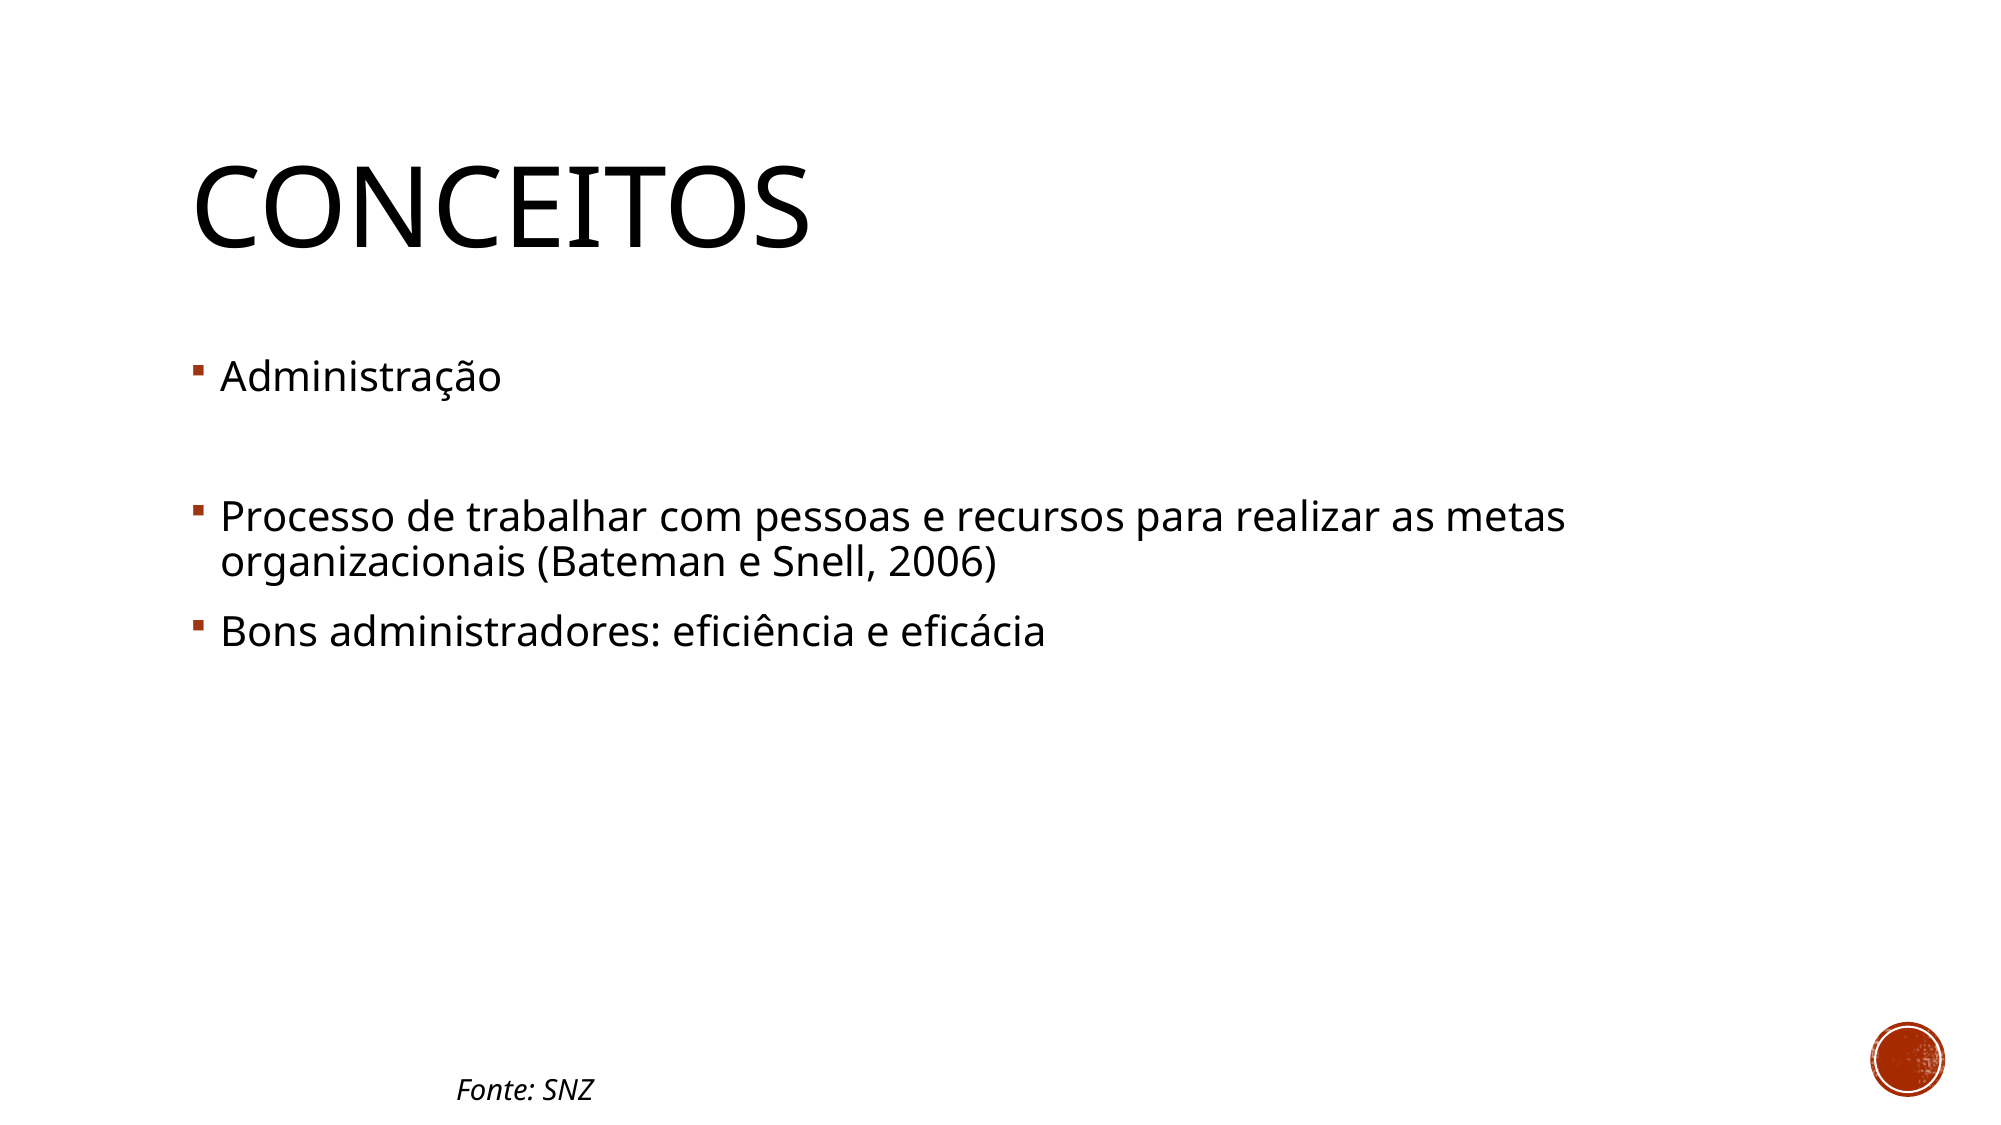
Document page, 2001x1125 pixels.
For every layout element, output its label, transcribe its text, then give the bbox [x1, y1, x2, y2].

list Administração Processo de trabalhar com pessoas e recursos para realizar as metas organizacionais (Bateman e Snell, 2006) Bons administradores: eficiência e eficácia [175, 348, 1826, 1013]
text_box Fonte: SNZ [441, 1064, 609, 1115]
title Conceitos [175, 79, 1826, 344]
